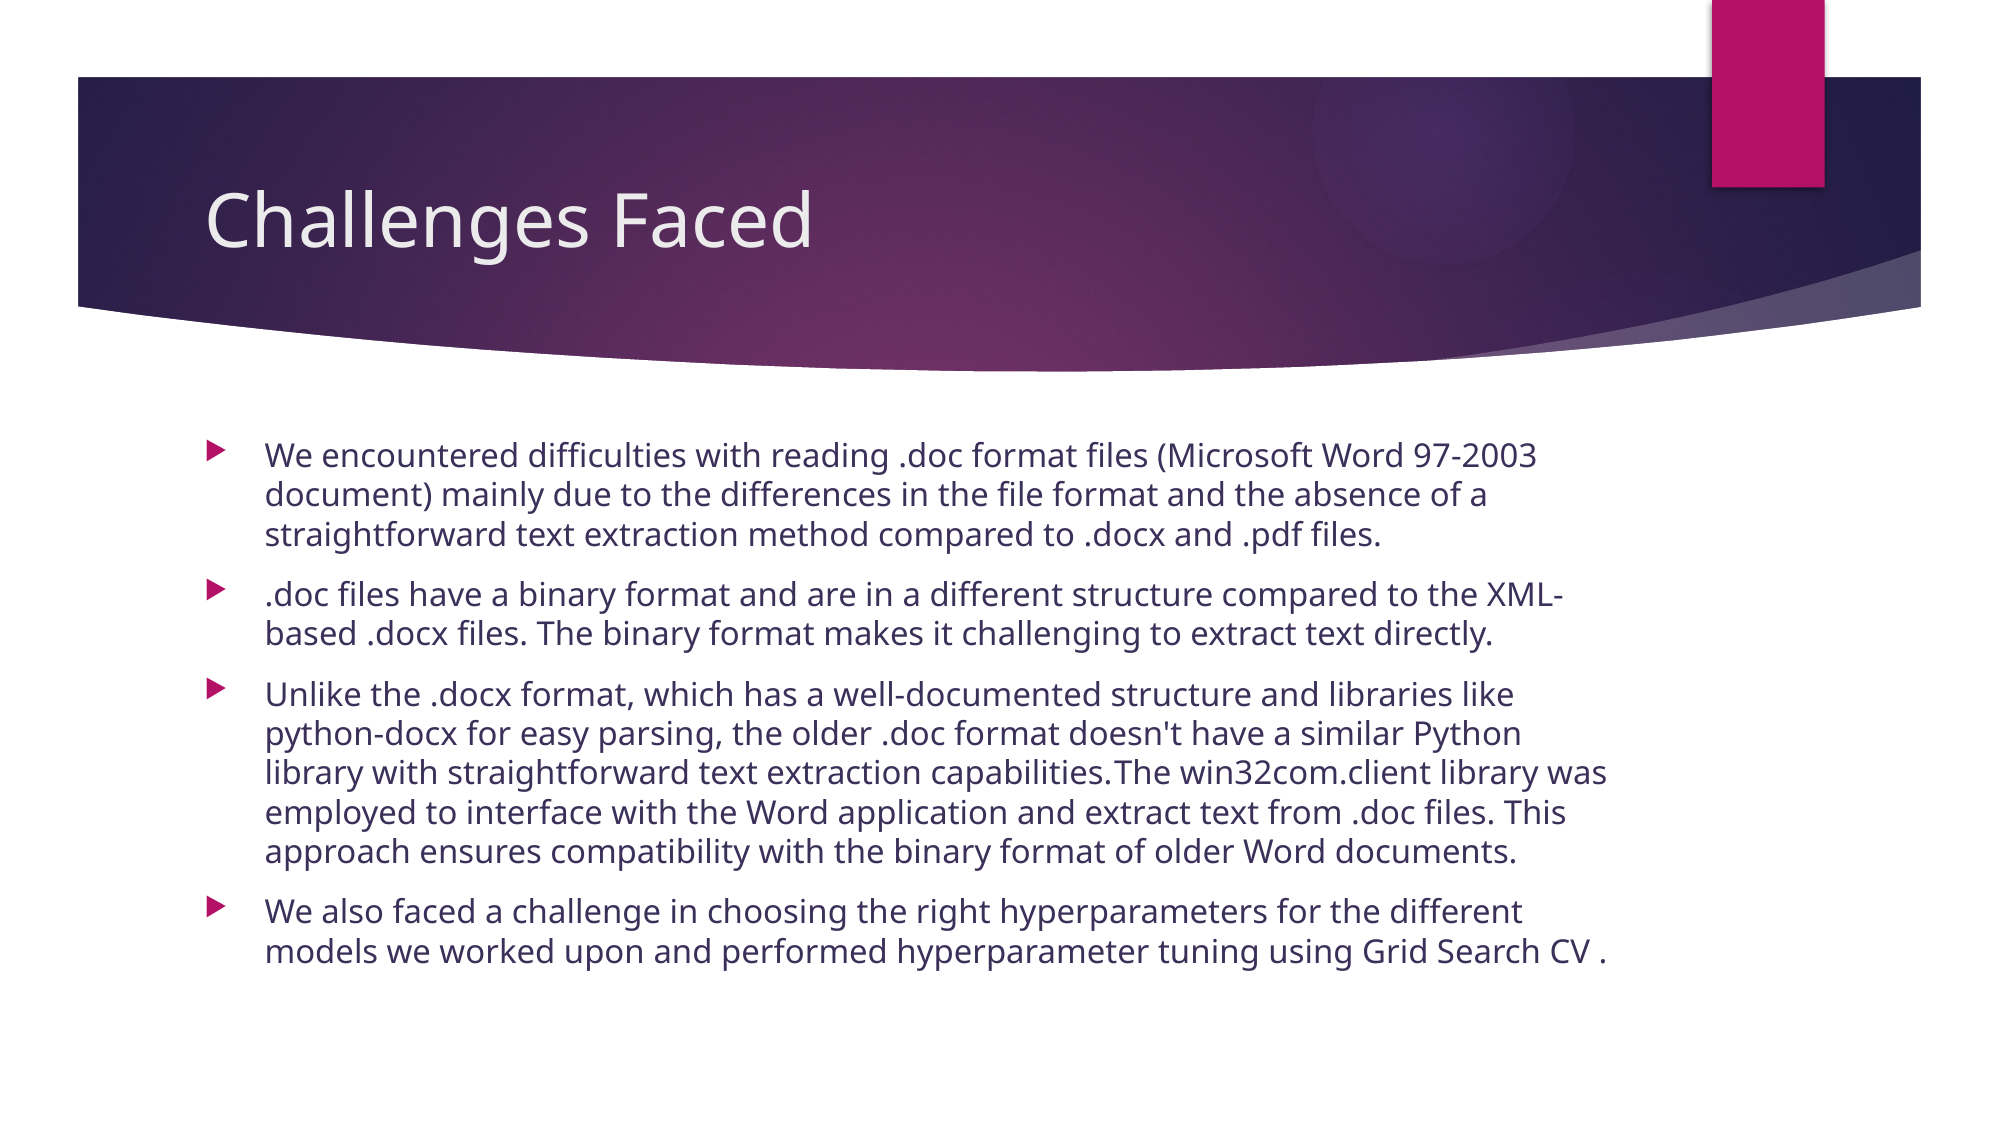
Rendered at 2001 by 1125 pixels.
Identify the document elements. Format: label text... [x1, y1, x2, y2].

list We encountered difficulties with reading .doc format files (Microsoft Word 97-2003 document) mainly due to the differences in the file format and the absence of a straightforward text extraction method compared to .docx and .pdf files. .doc files have a binary format and are in a different structure compared to the XML-based .docx files. The binary format makes it challenging to extract text directly. Unlike the .docx format, which has a well-documented structure and libraries like python-docx for easy parsing, the older .doc format doesn't have a similar Python library with straightforward text extraction capabilities.The win32com.client library was employed to interface with the Word application and extract text from .doc files. This approach ensures compatibility with the binary format of older Word documents. We also faced a challenge in choosing the right hyperparameters for the different models we worked upon and performed hyperparameter tuning using Grid Search CV . [189, 427, 1638, 988]
title Challenges Faced [189, 159, 1627, 276]
